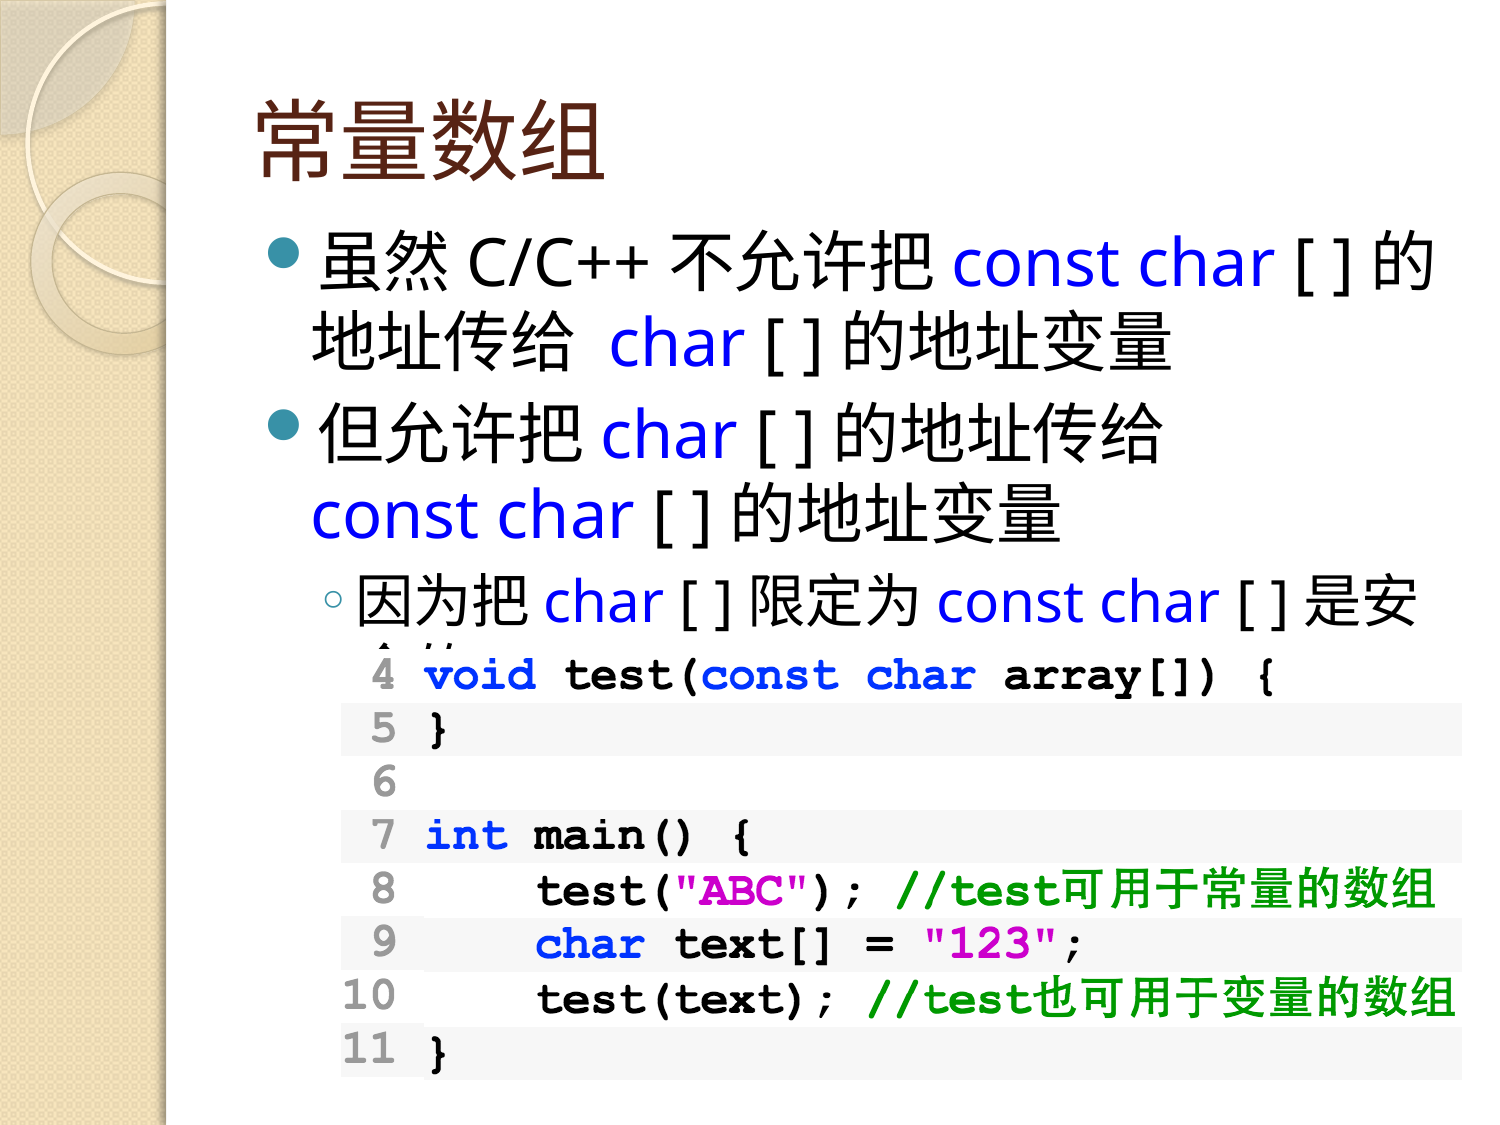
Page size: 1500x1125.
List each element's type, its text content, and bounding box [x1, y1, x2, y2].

title 常量数组 [235, 45, 1466, 212]
picture [337, 649, 1462, 1080]
list 虽然C/C++不允许把const char [ ]的地址传给 char [ ]的地址变量 但允许把char [ ]的地址传给 const char [ ]的地址变量 因为把char [ ]限定为const char [ ]是安全的 [235, 212, 1466, 1100]
